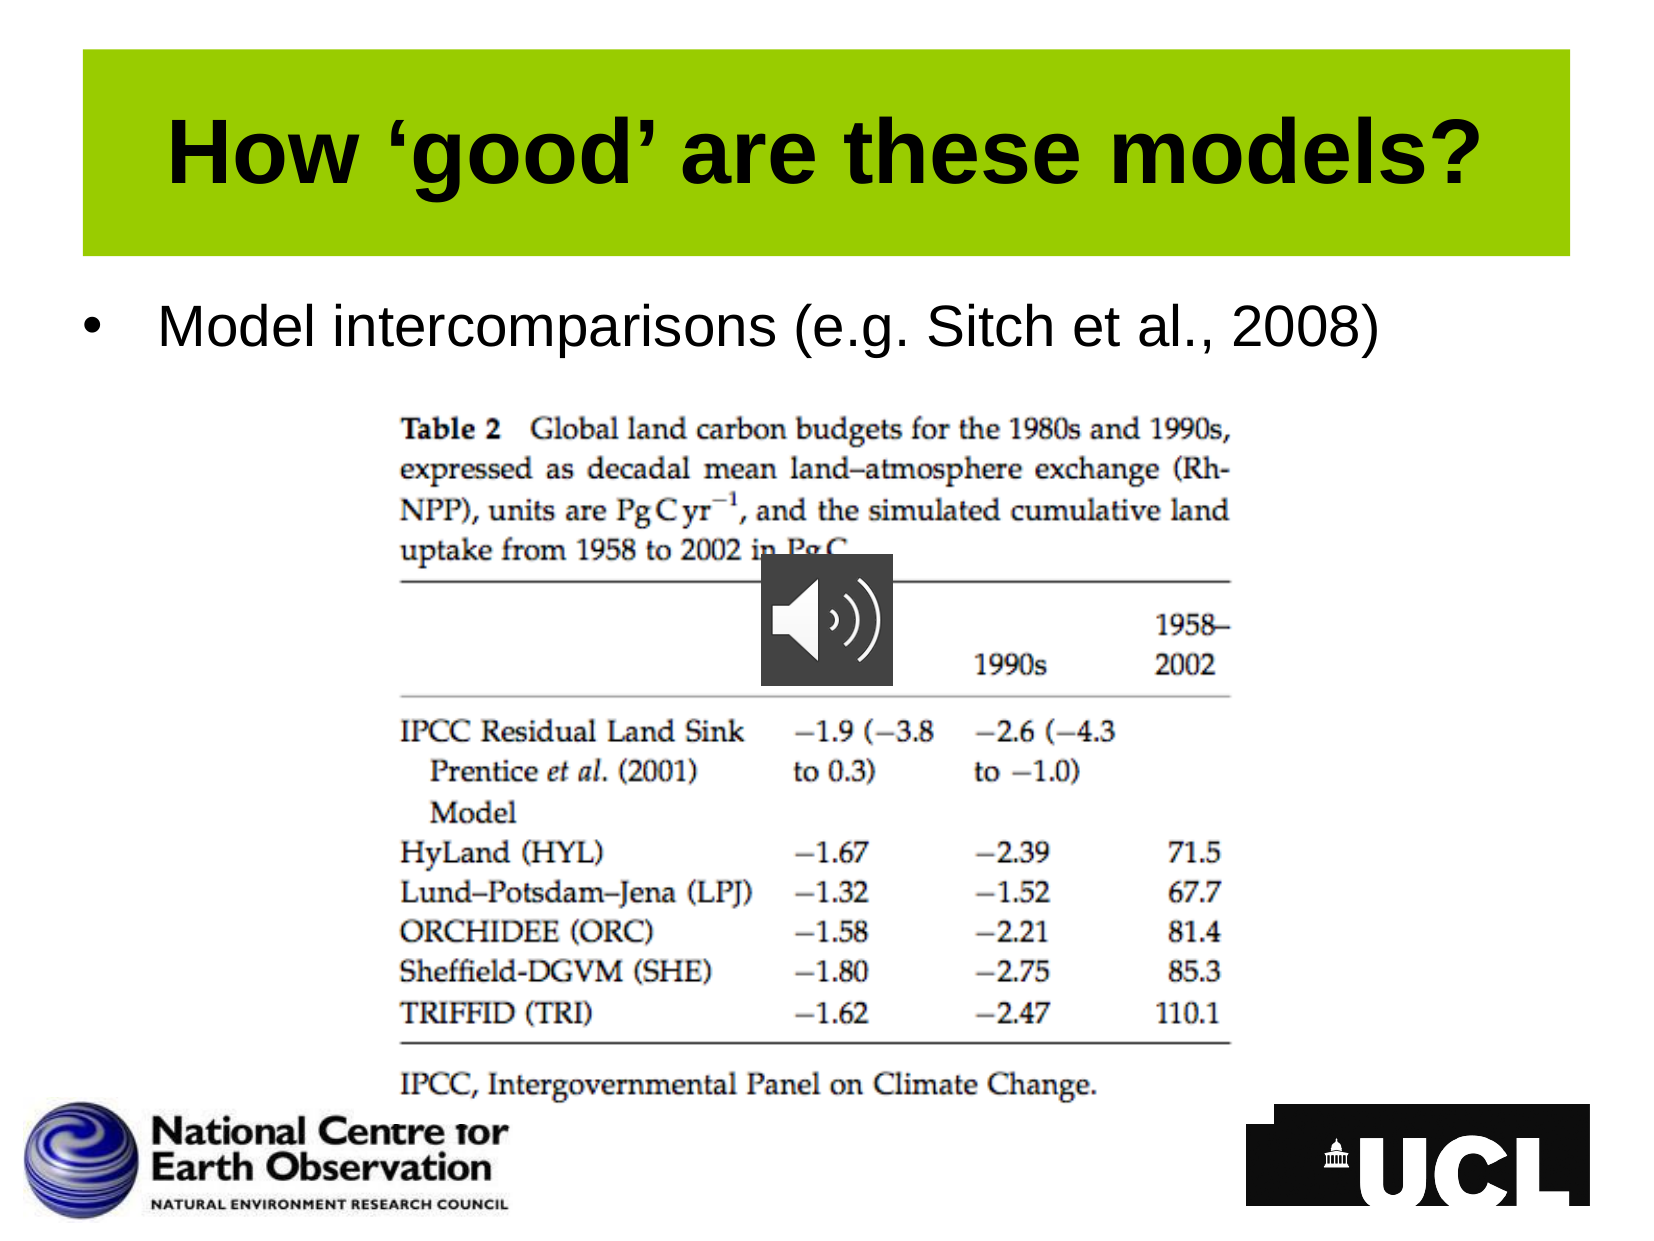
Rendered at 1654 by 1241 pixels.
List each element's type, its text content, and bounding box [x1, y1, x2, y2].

picture [23, 383, 1590, 1223]
title How ‘good’ are these models? [82, 49, 1571, 257]
list Model intercomparisons (e.g. Sitch et al., 2008) [82, 290, 1571, 1109]
